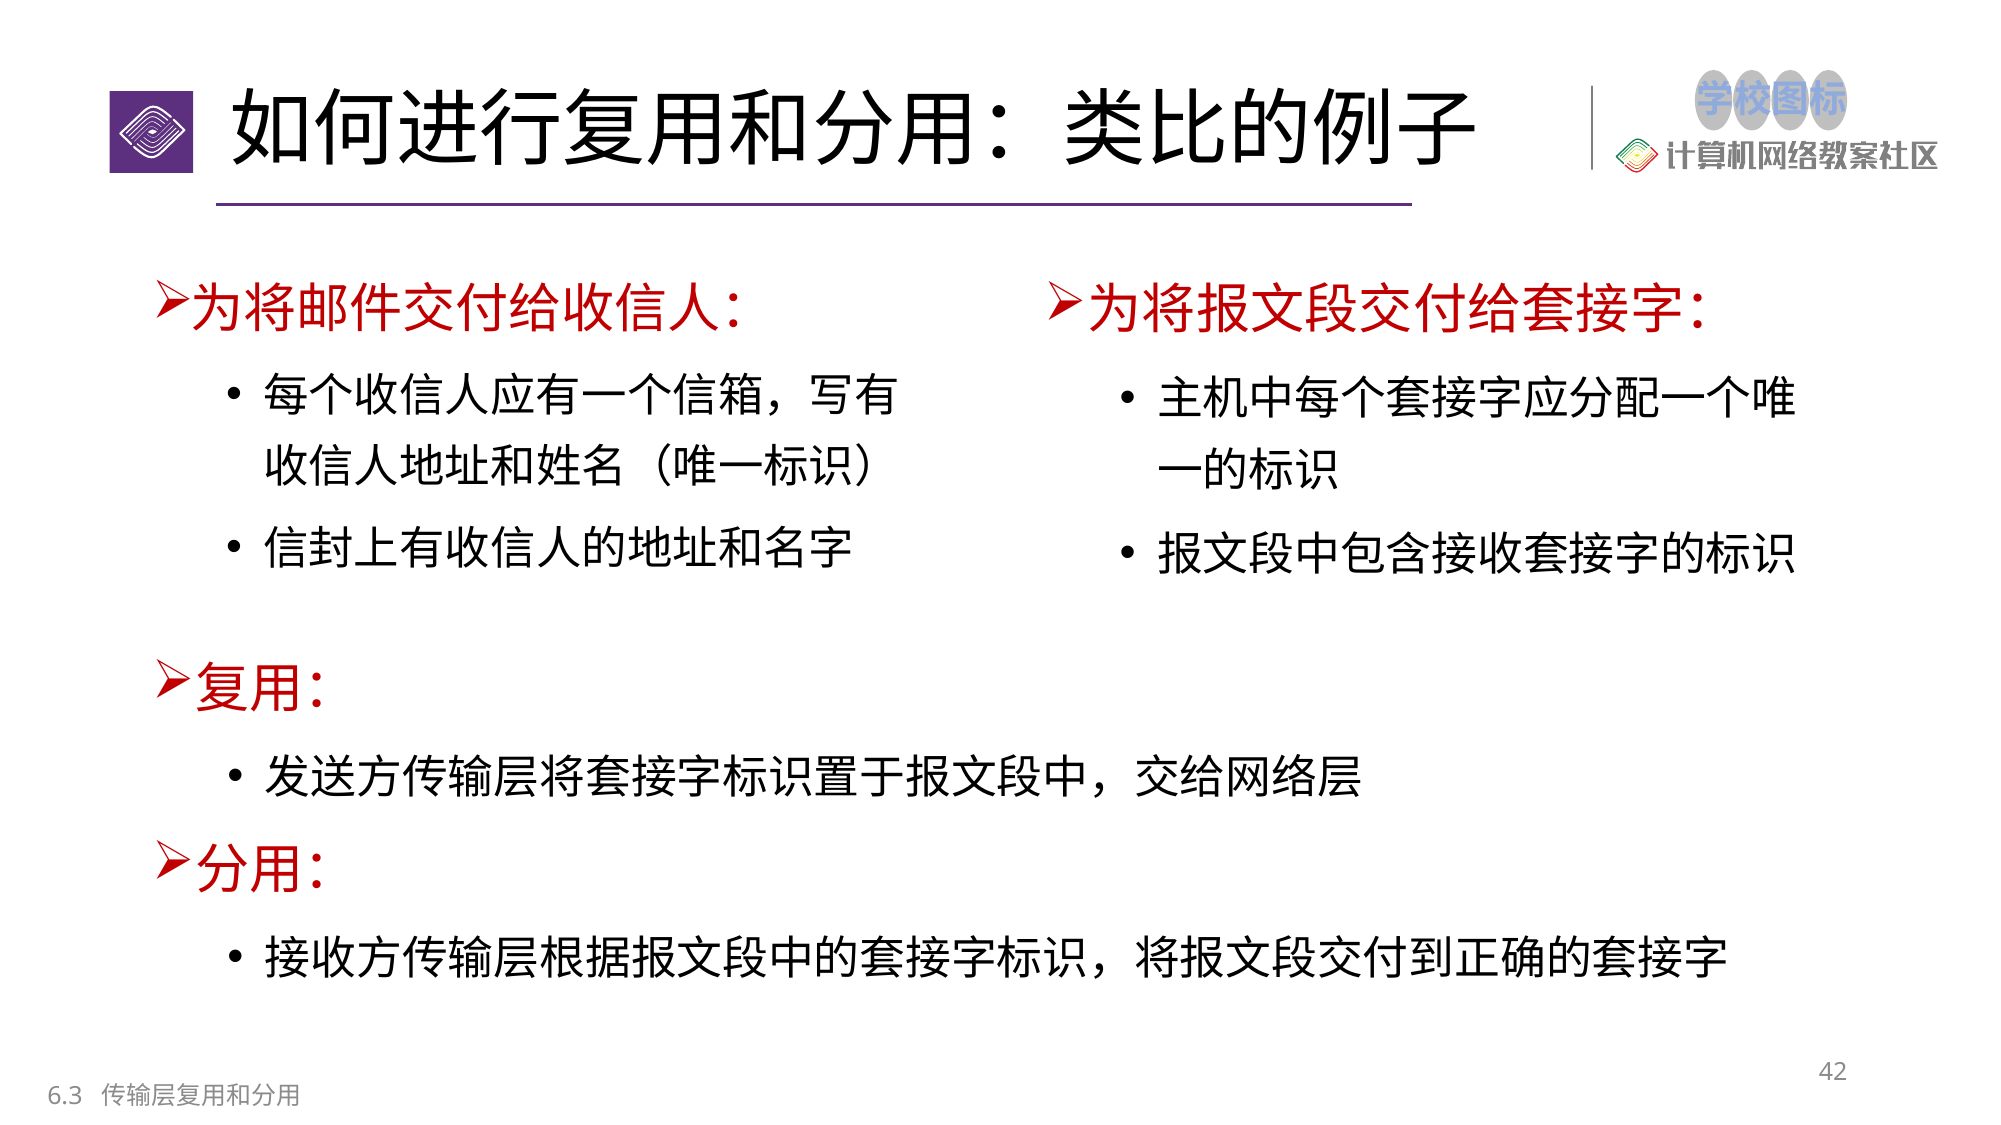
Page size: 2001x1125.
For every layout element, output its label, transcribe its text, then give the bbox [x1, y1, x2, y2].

text_box 为将报文段交付给套接字： 主机中每个套接字应分配一个唯一的标识 报文段中包含接收套接字的标识 [1029, 247, 1841, 621]
title 如何进行复用和分用：类比的例子 [214, 59, 1564, 205]
slide_number 42 [1412, 1042, 1863, 1103]
text_box 复用： 发送方传输层将套接字标识置于报文段中，交给网络层 分用： 接收方传输层根据报文段中的套接字标识，将报文段交付到正确的套接字 [137, 626, 1841, 1029]
slide_number 6.3 传输层复用和分用 [32, 1064, 483, 1125]
list 为将邮件交付给收信人： 每个收信人应有一个信箱，写有收信人地址和姓名（唯一标识） 信封上有收信人的地址和名字 [137, 247, 948, 621]
